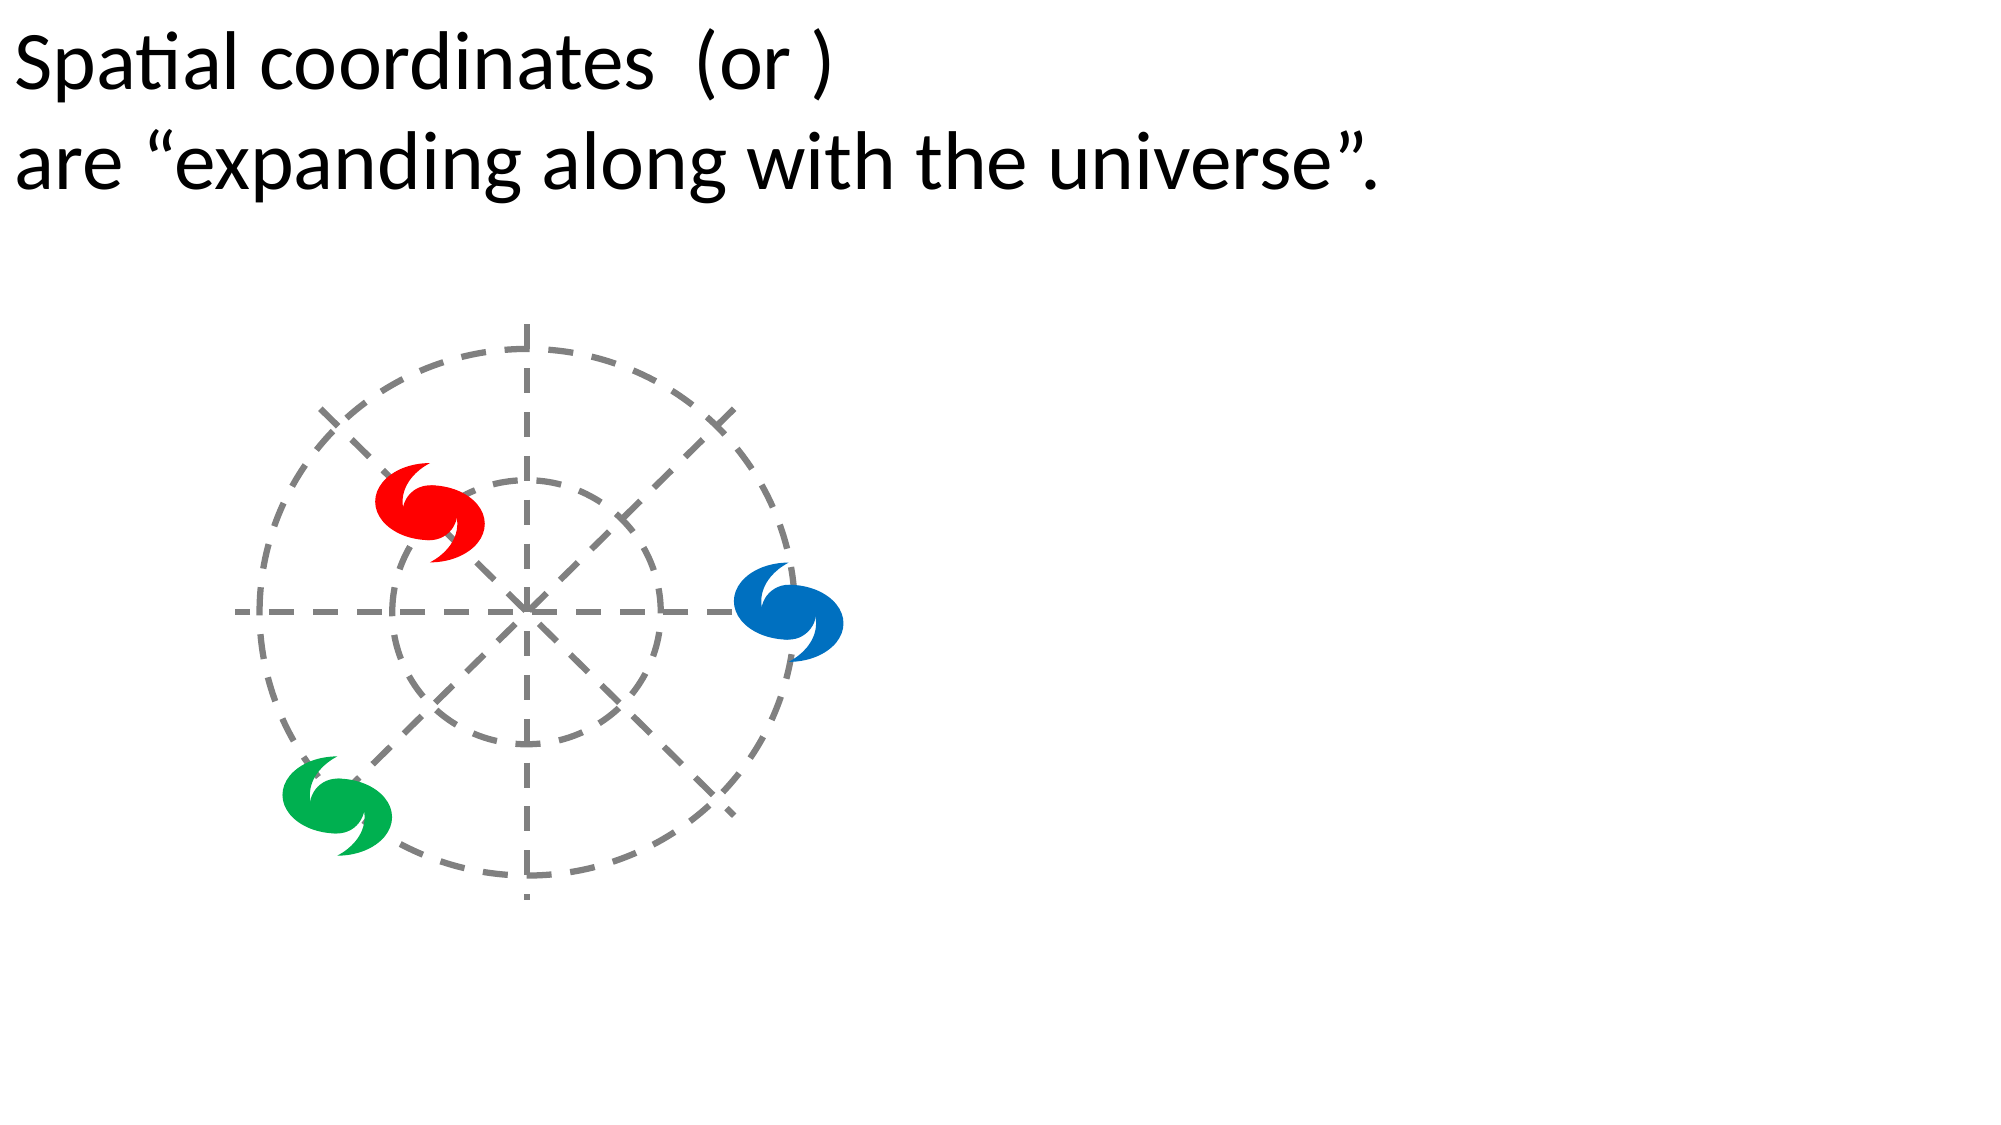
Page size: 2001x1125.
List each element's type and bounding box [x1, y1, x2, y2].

text_box [282, 756, 393, 856]
text_box [733, 562, 844, 662]
text_box [375, 463, 485, 563]
text_box [234, 324, 820, 901]
